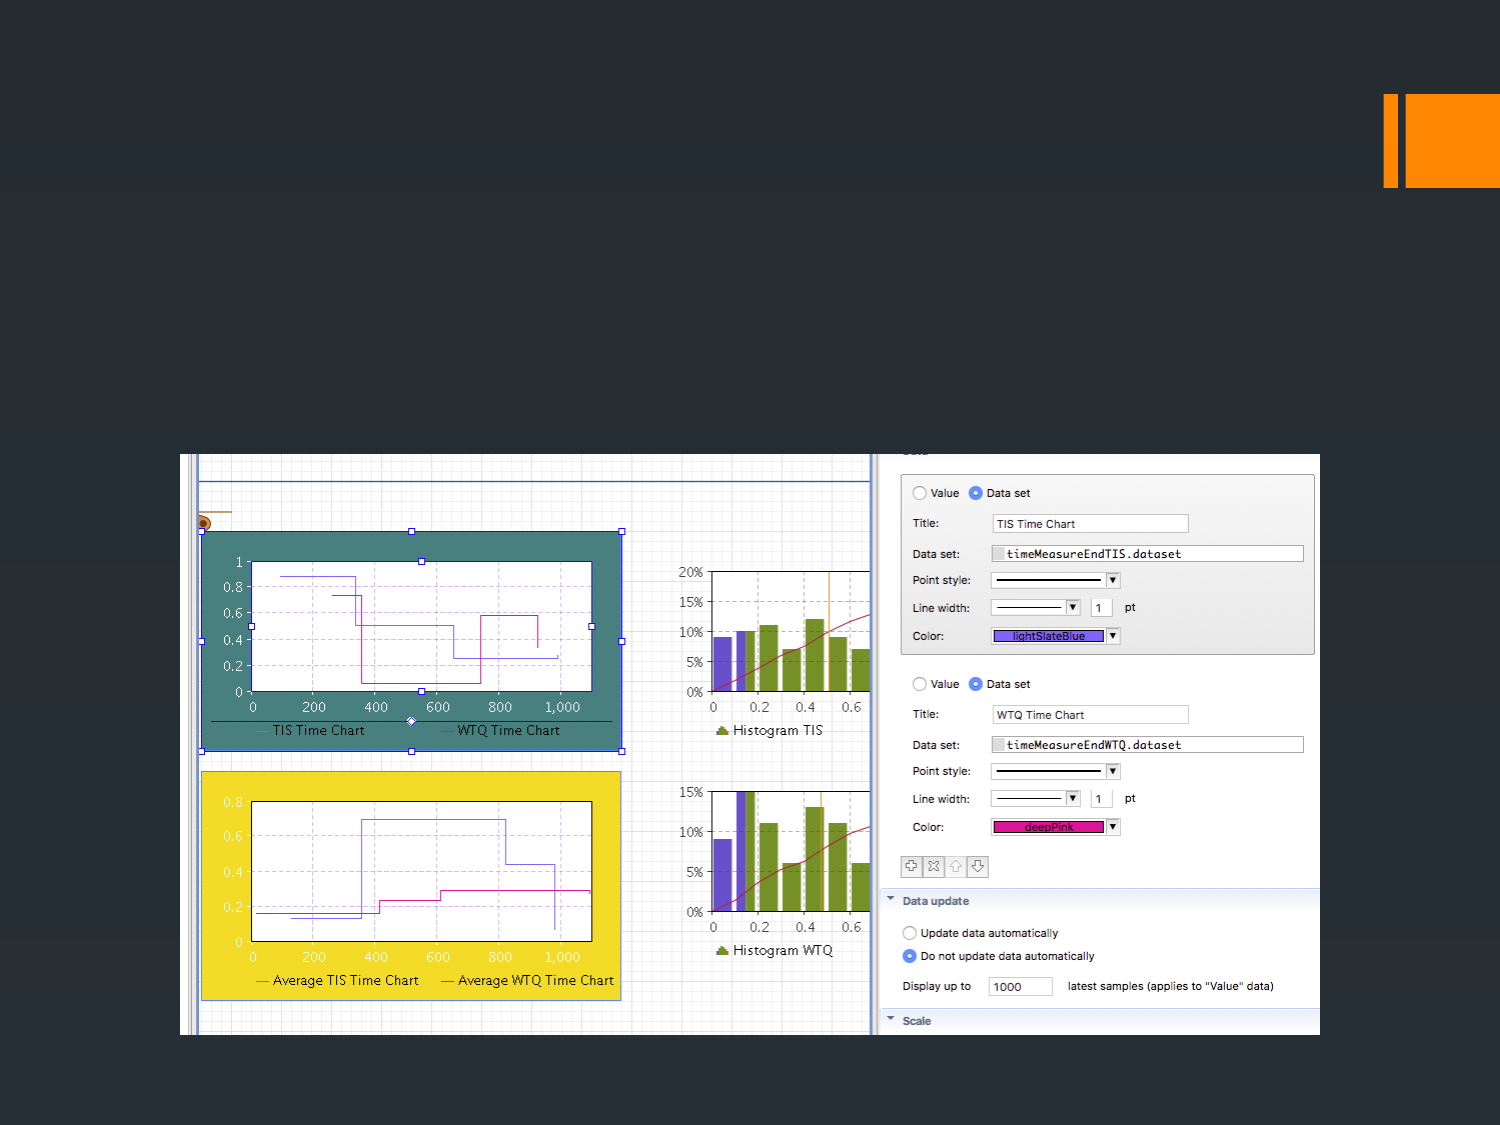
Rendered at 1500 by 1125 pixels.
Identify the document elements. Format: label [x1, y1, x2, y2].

list [149, 453, 1351, 1036]
